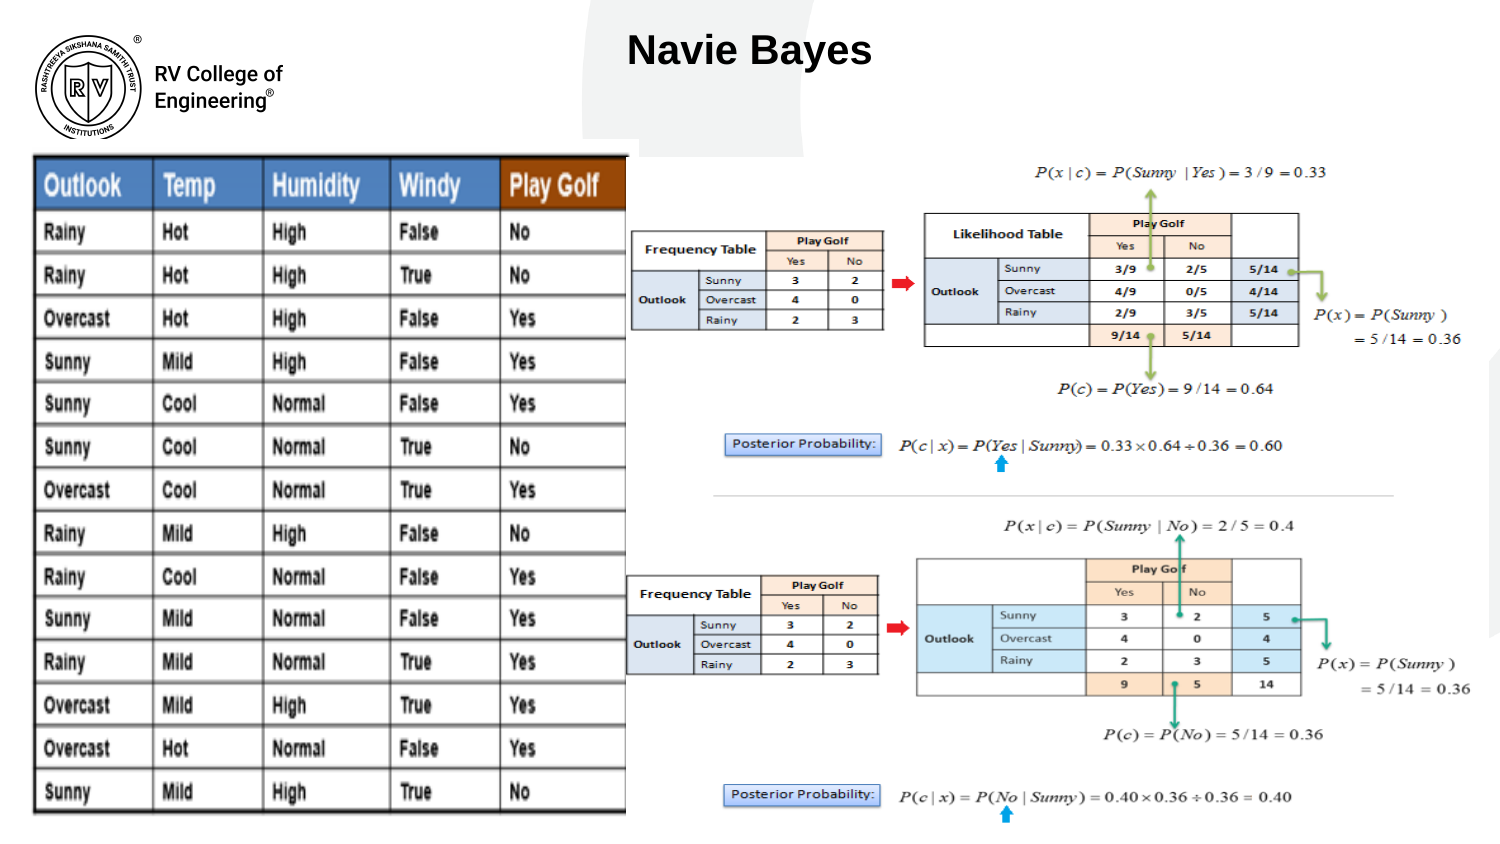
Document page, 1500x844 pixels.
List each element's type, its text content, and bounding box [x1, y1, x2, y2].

subtitle Navie Bayes [12, 0, 1488, 95]
picture [0, 0, 1500, 844]
